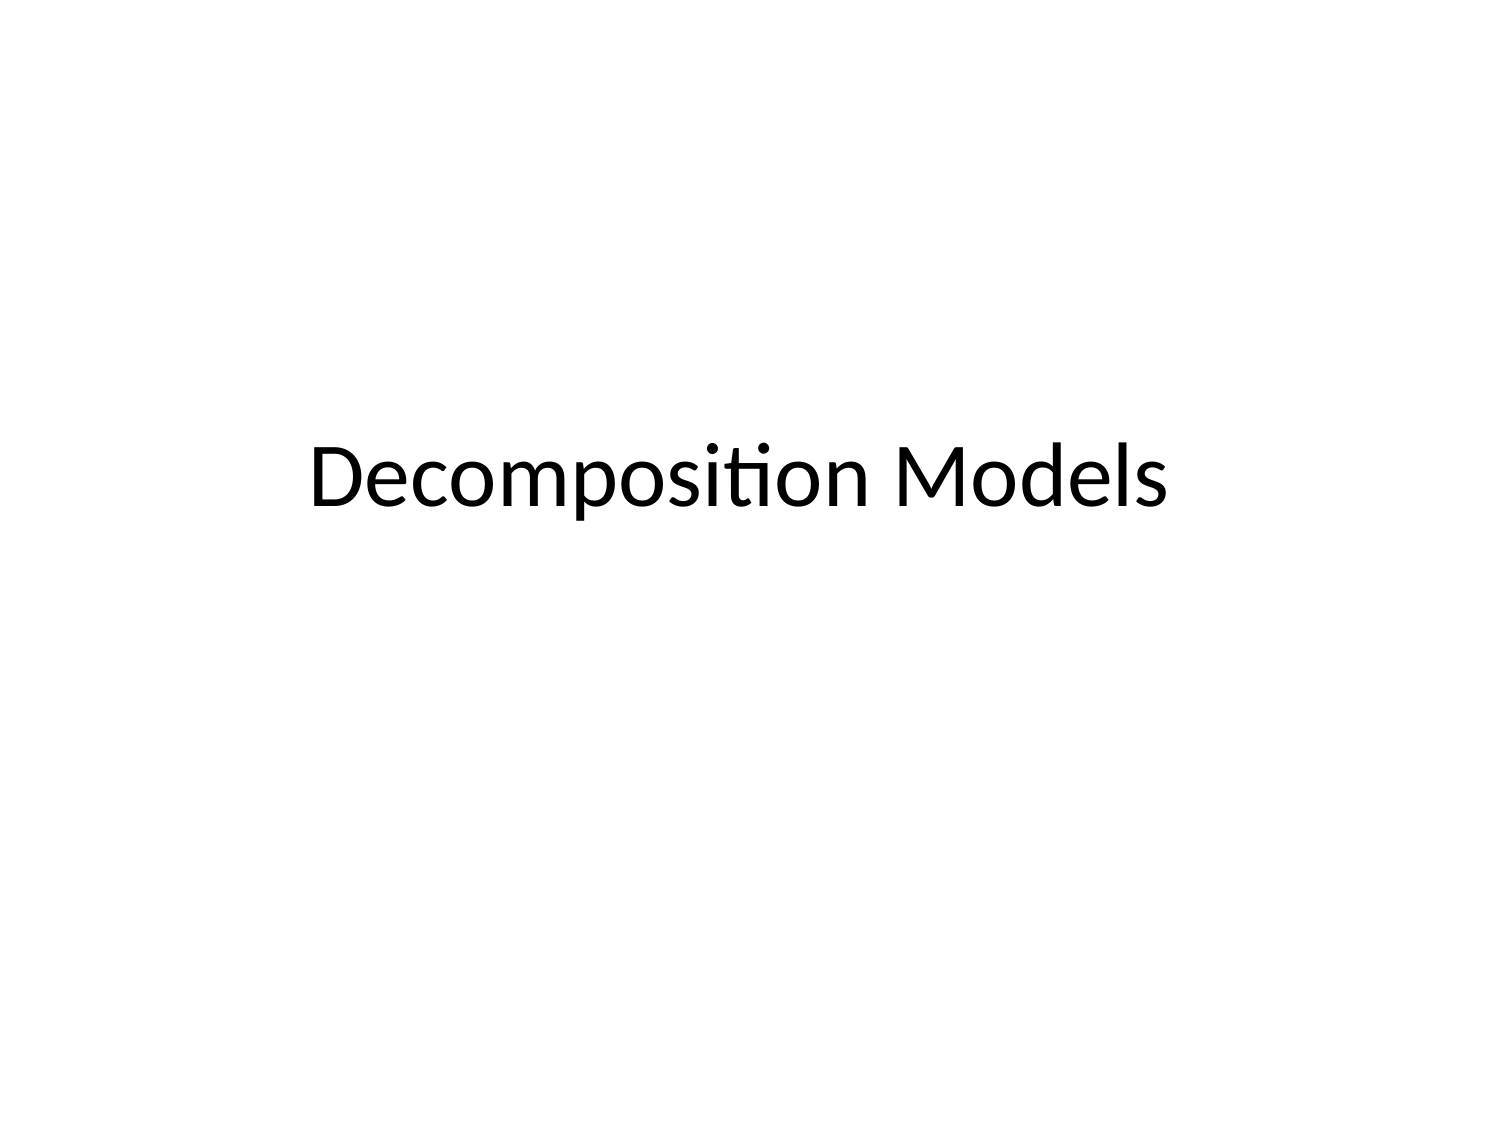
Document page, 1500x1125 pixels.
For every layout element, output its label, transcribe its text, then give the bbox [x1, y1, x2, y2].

title Decomposition Models [112, 349, 1388, 591]
